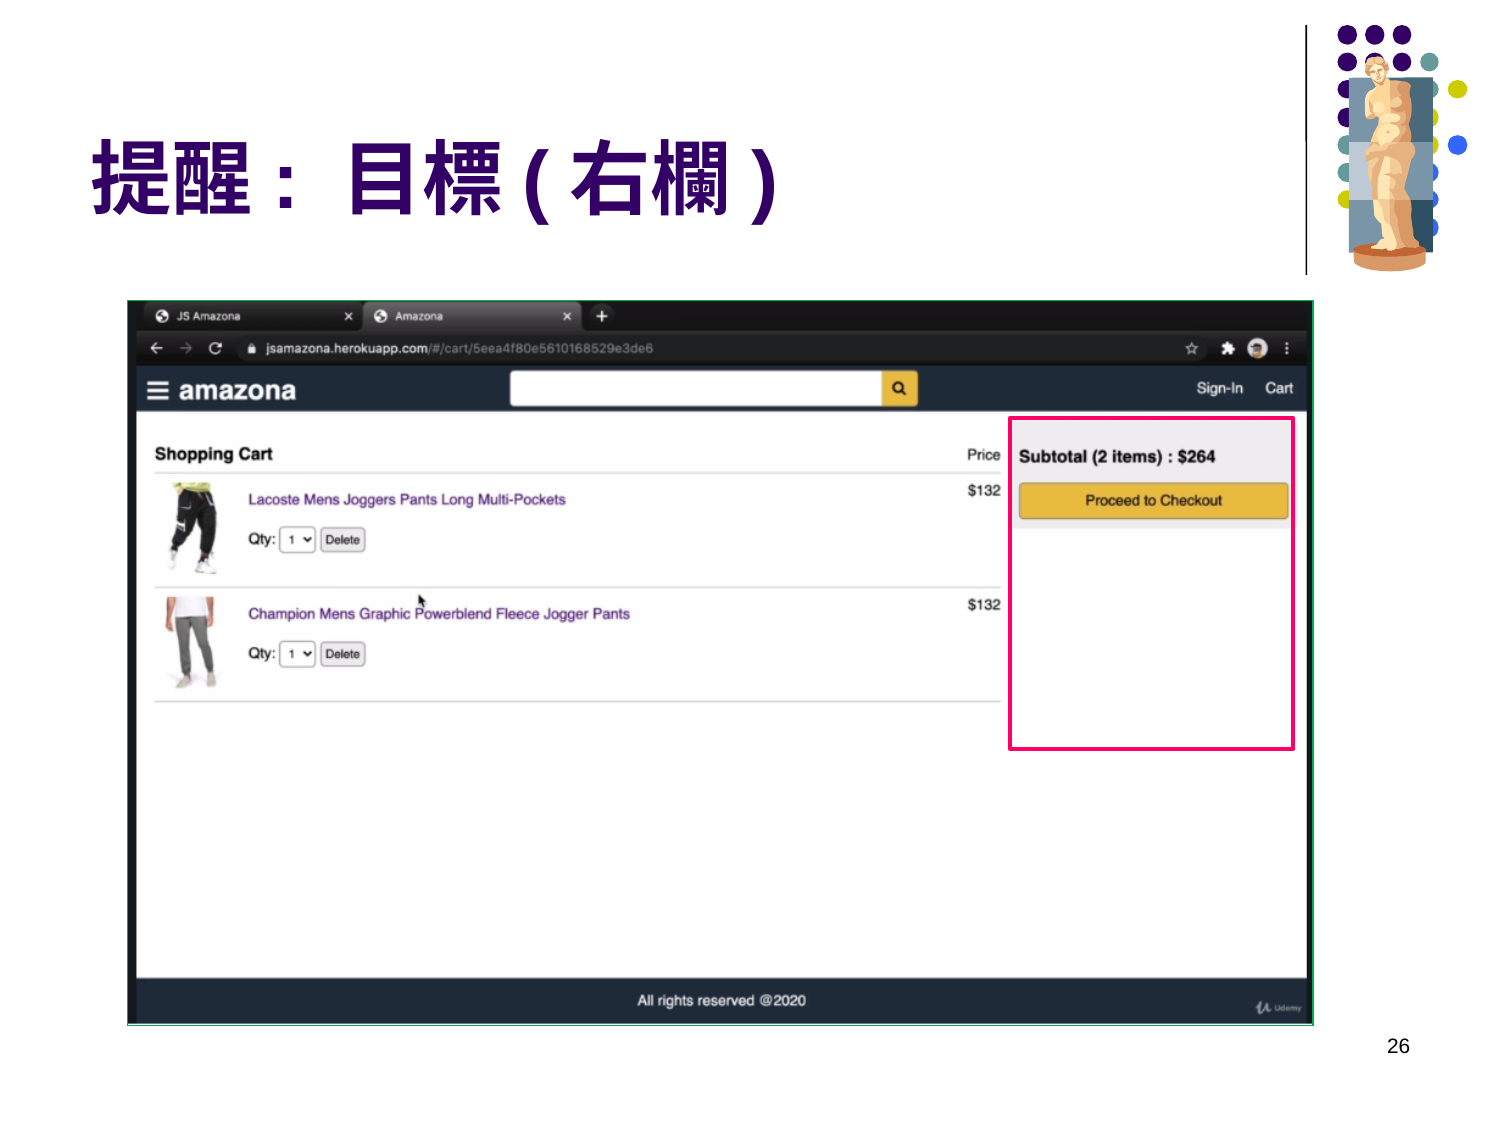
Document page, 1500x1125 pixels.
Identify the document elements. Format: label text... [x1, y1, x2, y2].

slide_number 26 [1074, 1024, 1426, 1101]
title 提醒: 目標(右欄) [74, 19, 1313, 233]
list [128, 301, 1313, 1026]
